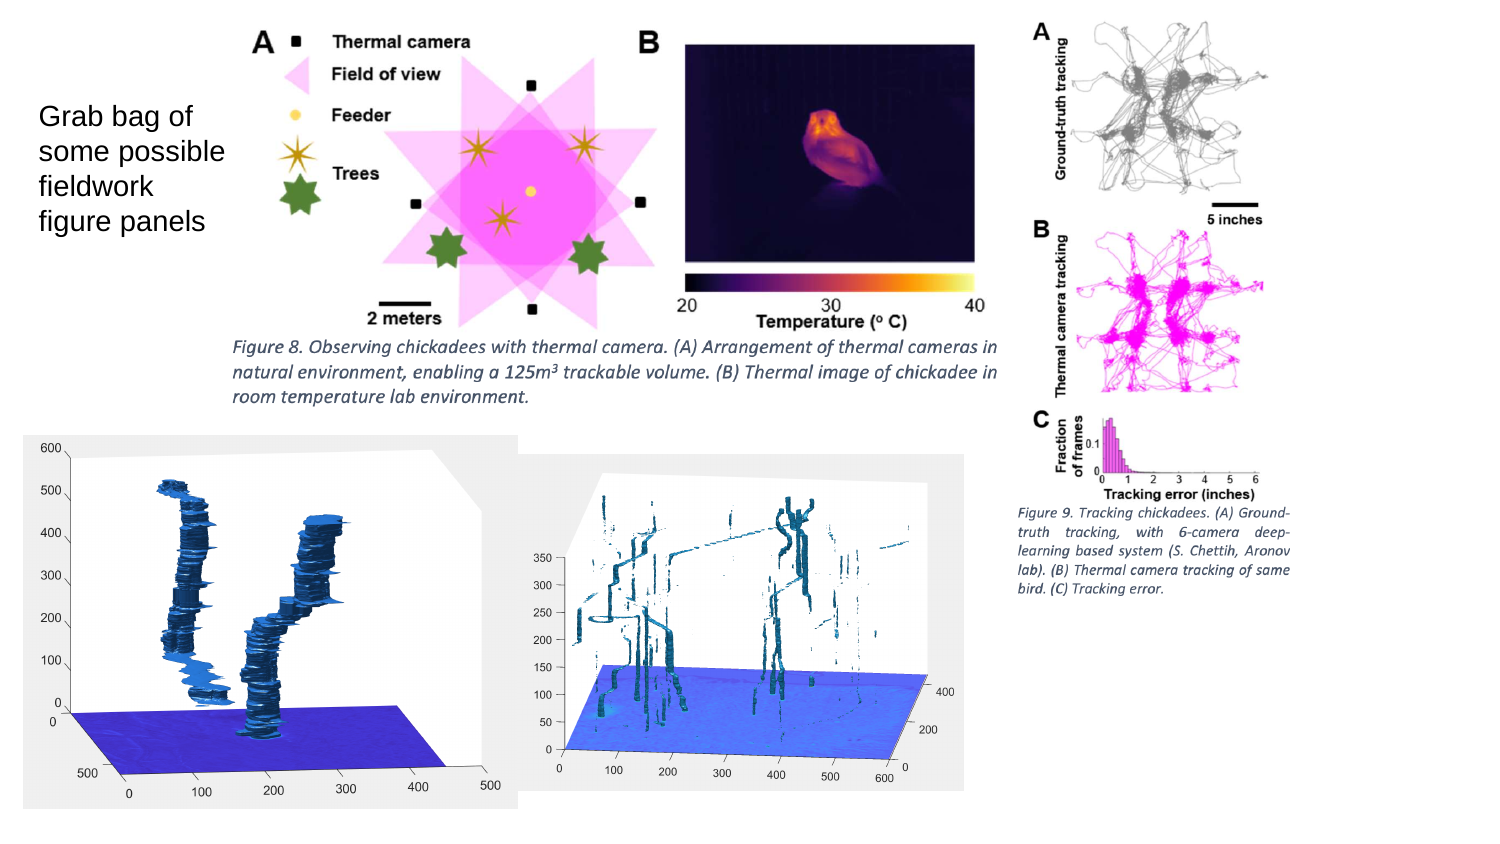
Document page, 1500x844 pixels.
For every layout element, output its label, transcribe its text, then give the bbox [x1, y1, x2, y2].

picture [23, 435, 964, 809]
text_box Grab bag of some possible fieldwork figure panels [23, 82, 222, 253]
picture [227, 10, 1308, 603]
